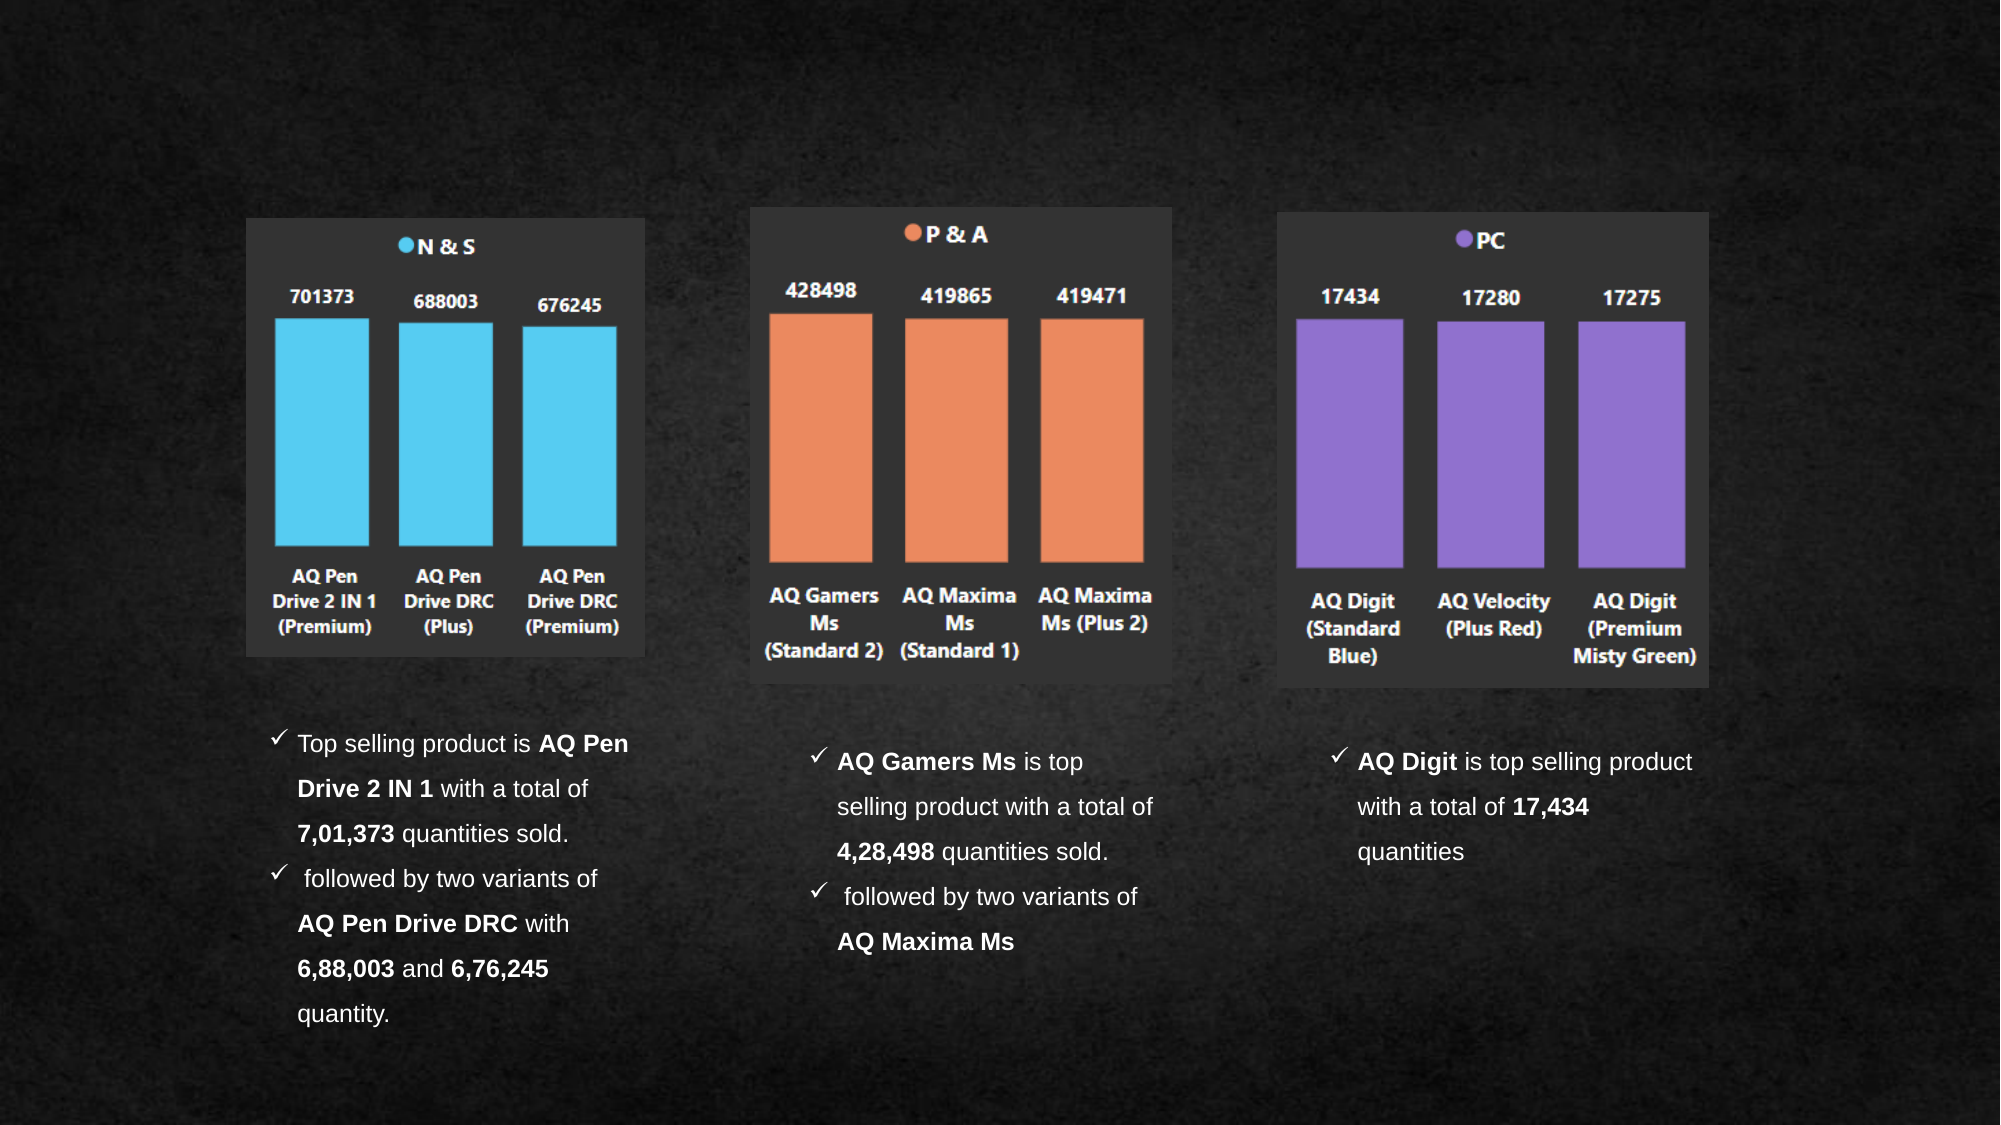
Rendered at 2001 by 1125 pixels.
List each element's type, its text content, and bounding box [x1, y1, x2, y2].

picture [0, 0, 2000, 1125]
text_box AQ Gamers Ms is top selling product with a total of 4,28,498 quantities sold. followed by two variants of AQ Maxima Ms [794, 723, 1173, 963]
text_box Top selling product is AQ Pen Drive 2 IN 1 with a total of 7,01,373 quantities sold. followed by two variants of AQ Pen Drive DRC with 6,88,003 and 6,76,245 quantity. [254, 705, 651, 1035]
text_box AQ Digit is top selling product with a total of 17,434 quantities [1314, 723, 1711, 873]
